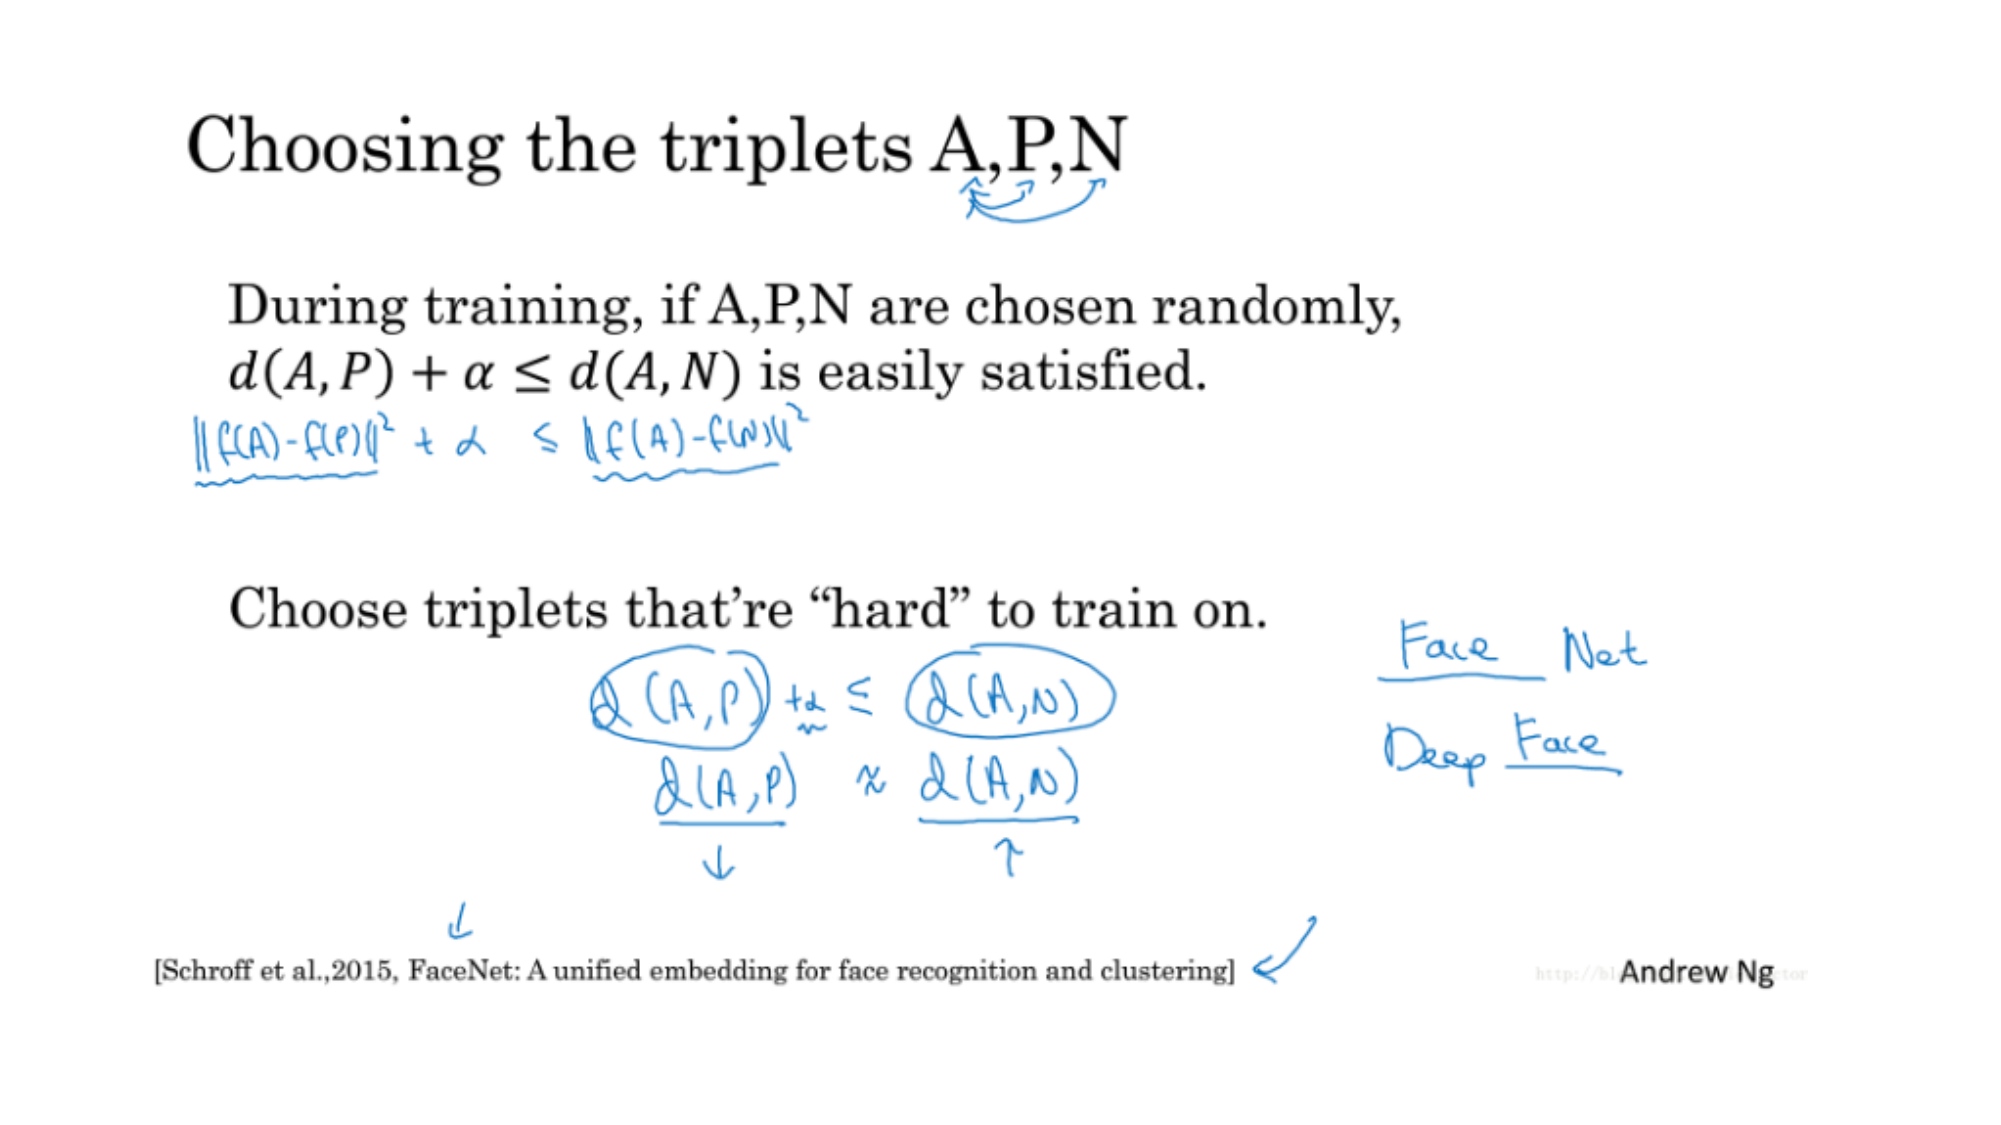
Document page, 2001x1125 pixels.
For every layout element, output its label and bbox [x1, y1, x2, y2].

picture [143, 73, 1808, 1020]
